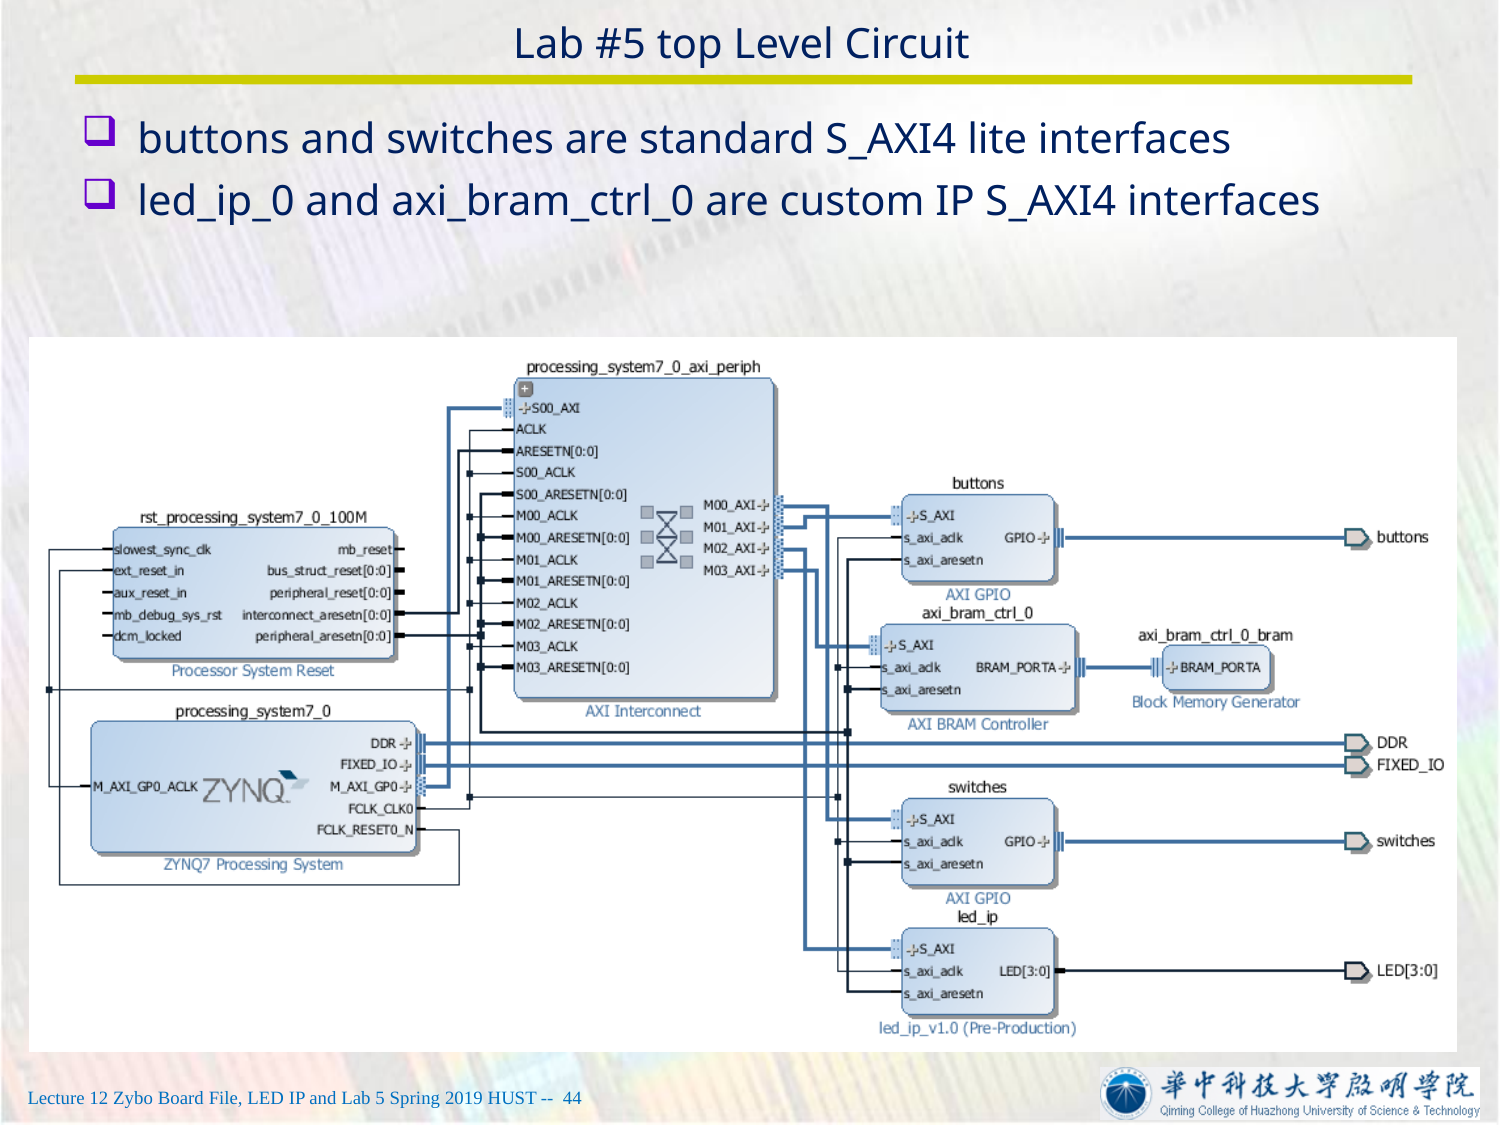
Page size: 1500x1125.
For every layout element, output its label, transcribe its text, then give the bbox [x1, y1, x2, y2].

picture [0, 0, 1500, 1125]
list buttons and switches are standard S_AXI4 lite interfaces led_ip_0 and axi_bram_ctrl_0 are custom IP S_AXI4 interfaces [66, 104, 1454, 336]
title Lab #5 top Level Circuit [28, 17, 1454, 63]
